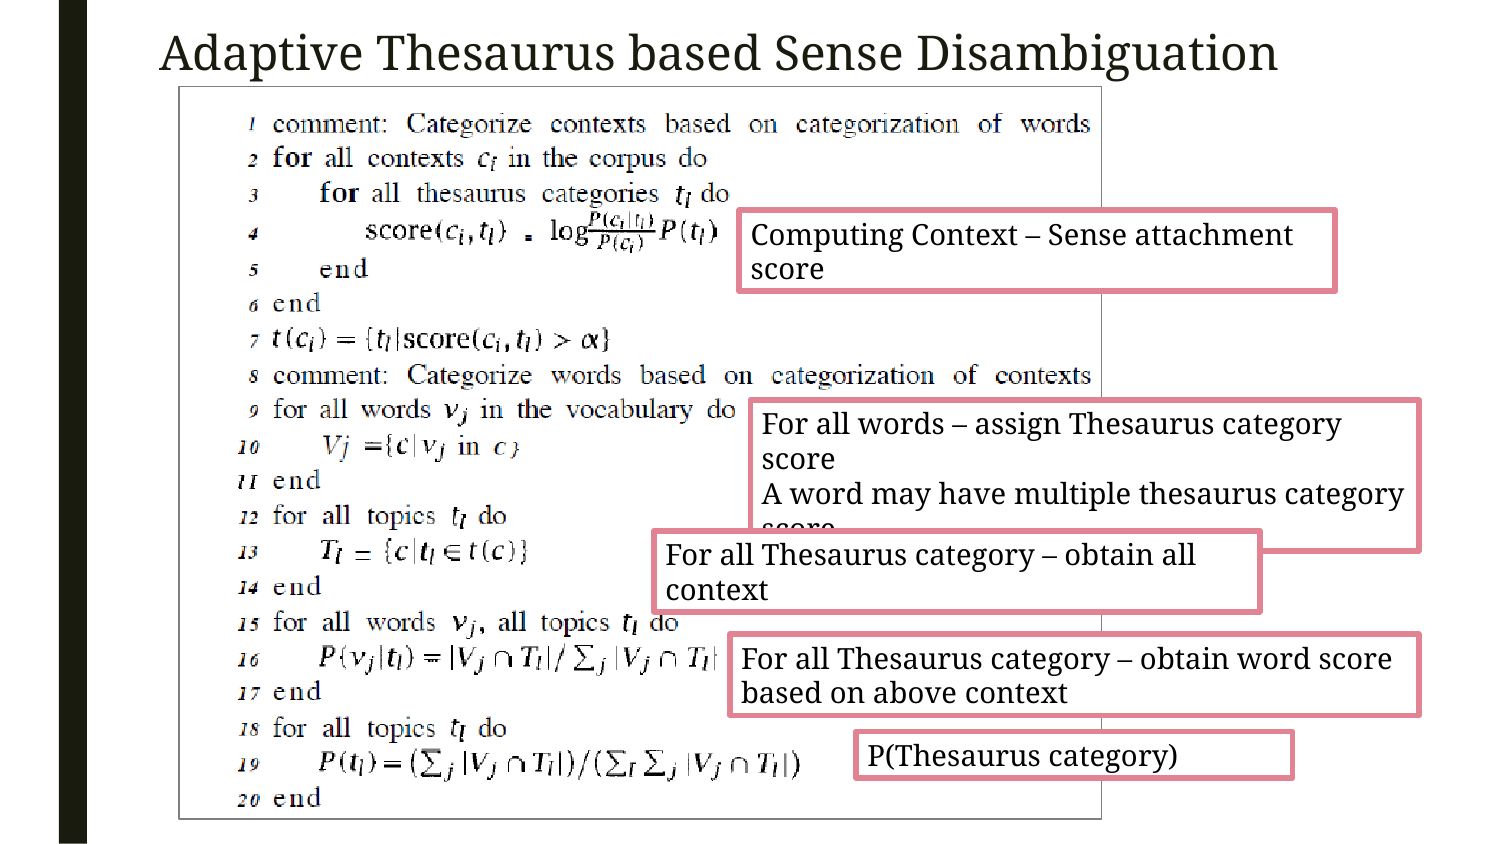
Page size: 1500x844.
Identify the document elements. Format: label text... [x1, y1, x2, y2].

text_box P(Thesaurus category) [1105, 731, 1293, 778]
text_box For all Thesaurus category – obtain word score based on above context [1105, 634, 1419, 716]
text_box For all words – assign Thesaurus category score A word may have multiple thesaurus category score [1105, 399, 1419, 551]
title Adaptive Thesaurus based Sense Disambiguation [148, 24, 1330, 87]
picture [179, 86, 1101, 819]
text_box For all Thesaurus category – obtain all context [1105, 530, 1260, 612]
text_box Computing Context – Sense attachment score [1105, 210, 1336, 292]
